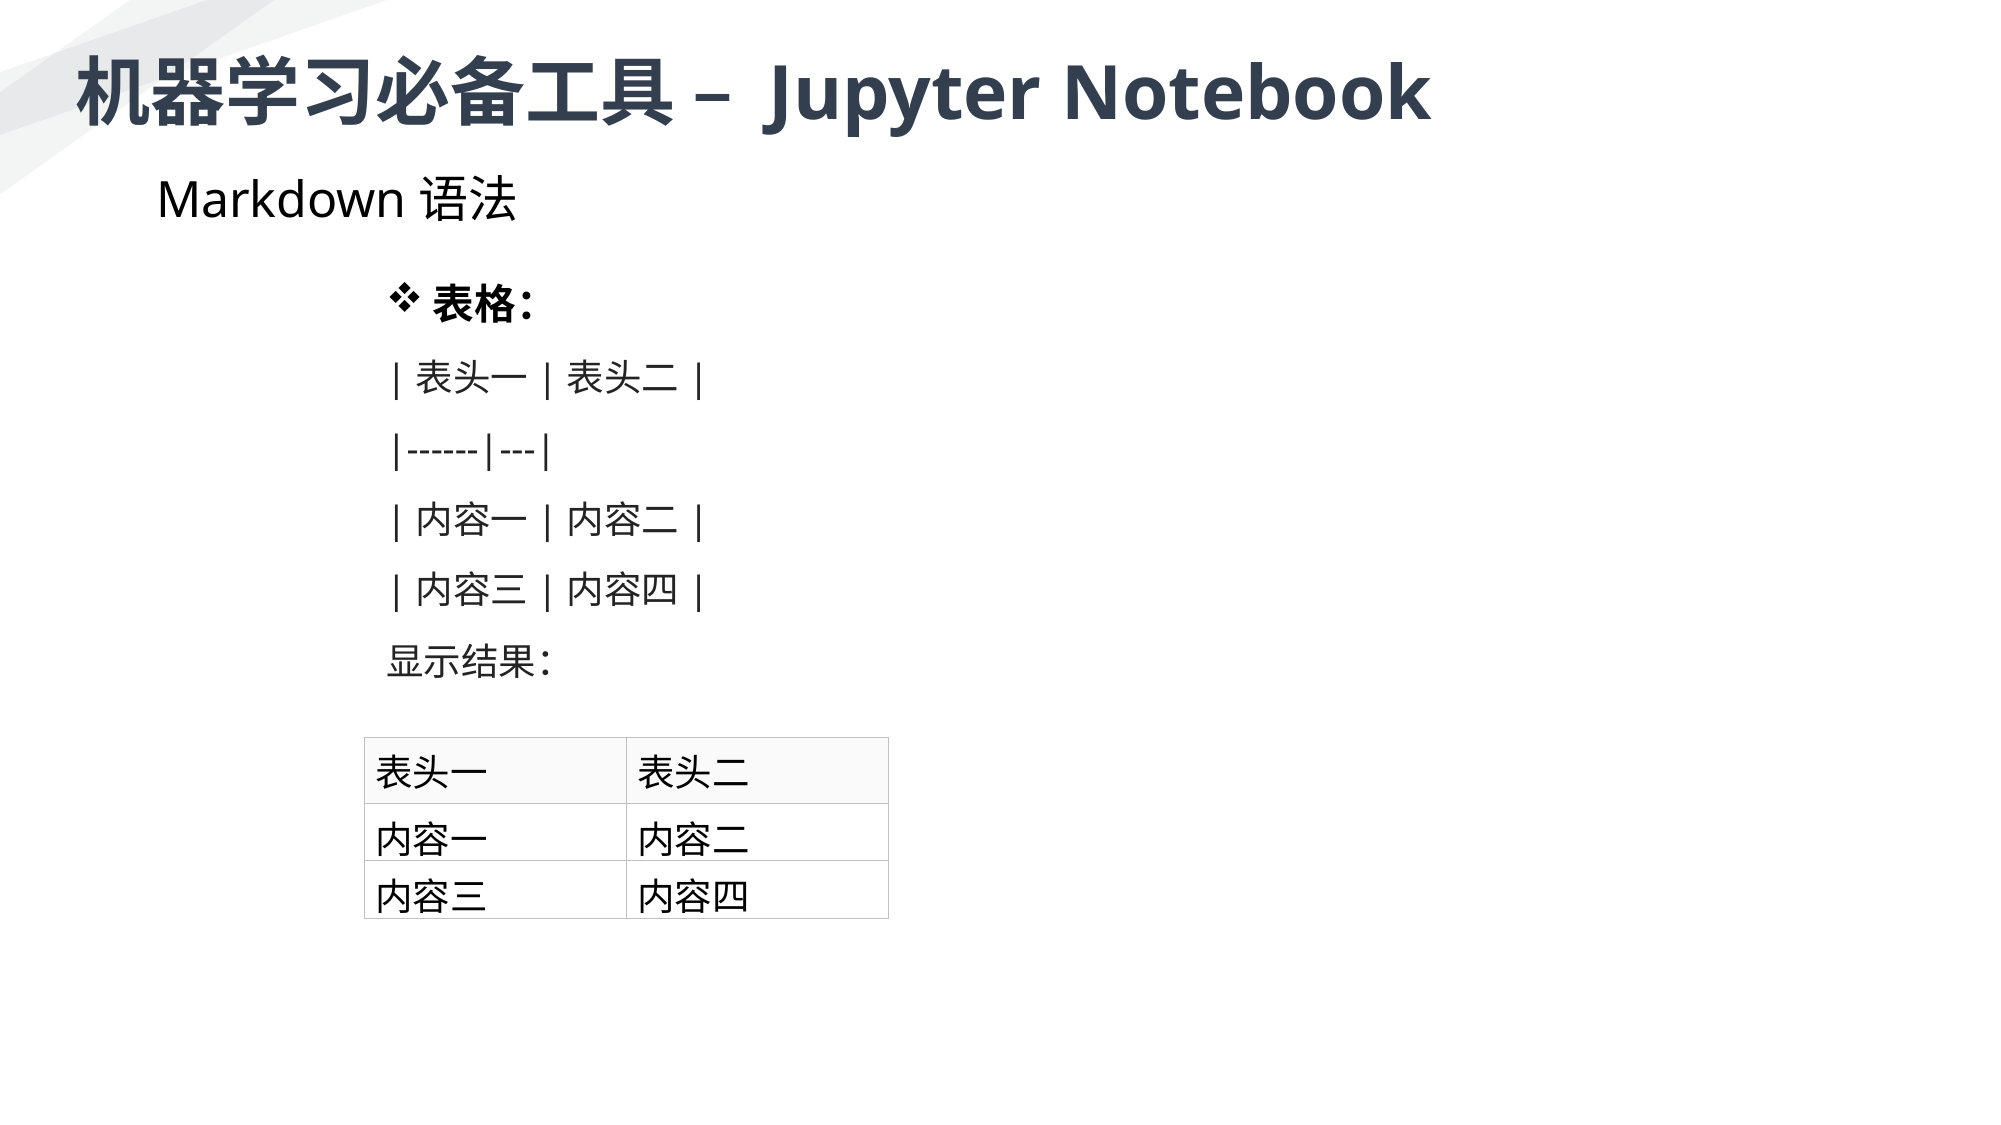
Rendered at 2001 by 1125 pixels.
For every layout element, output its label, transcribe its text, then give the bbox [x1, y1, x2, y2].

table_header 表头二 [627, 738, 888, 803]
list 机器学习必备工具 – Jupyter Notebook [61, 37, 1481, 132]
table_cell 内容三 [365, 861, 626, 918]
table_header 表头一 [365, 738, 626, 803]
table_cell 内容二 [627, 804, 888, 860]
table_cell 内容四 [627, 861, 888, 918]
table_cell 内容一 [365, 804, 626, 860]
text_box Markdown语法 [141, 159, 534, 235]
text_box 表格： |表头一|表头二| |------|---| |内容一|内容二| |内容三|内容四| 显示结果： [364, 262, 1695, 689]
